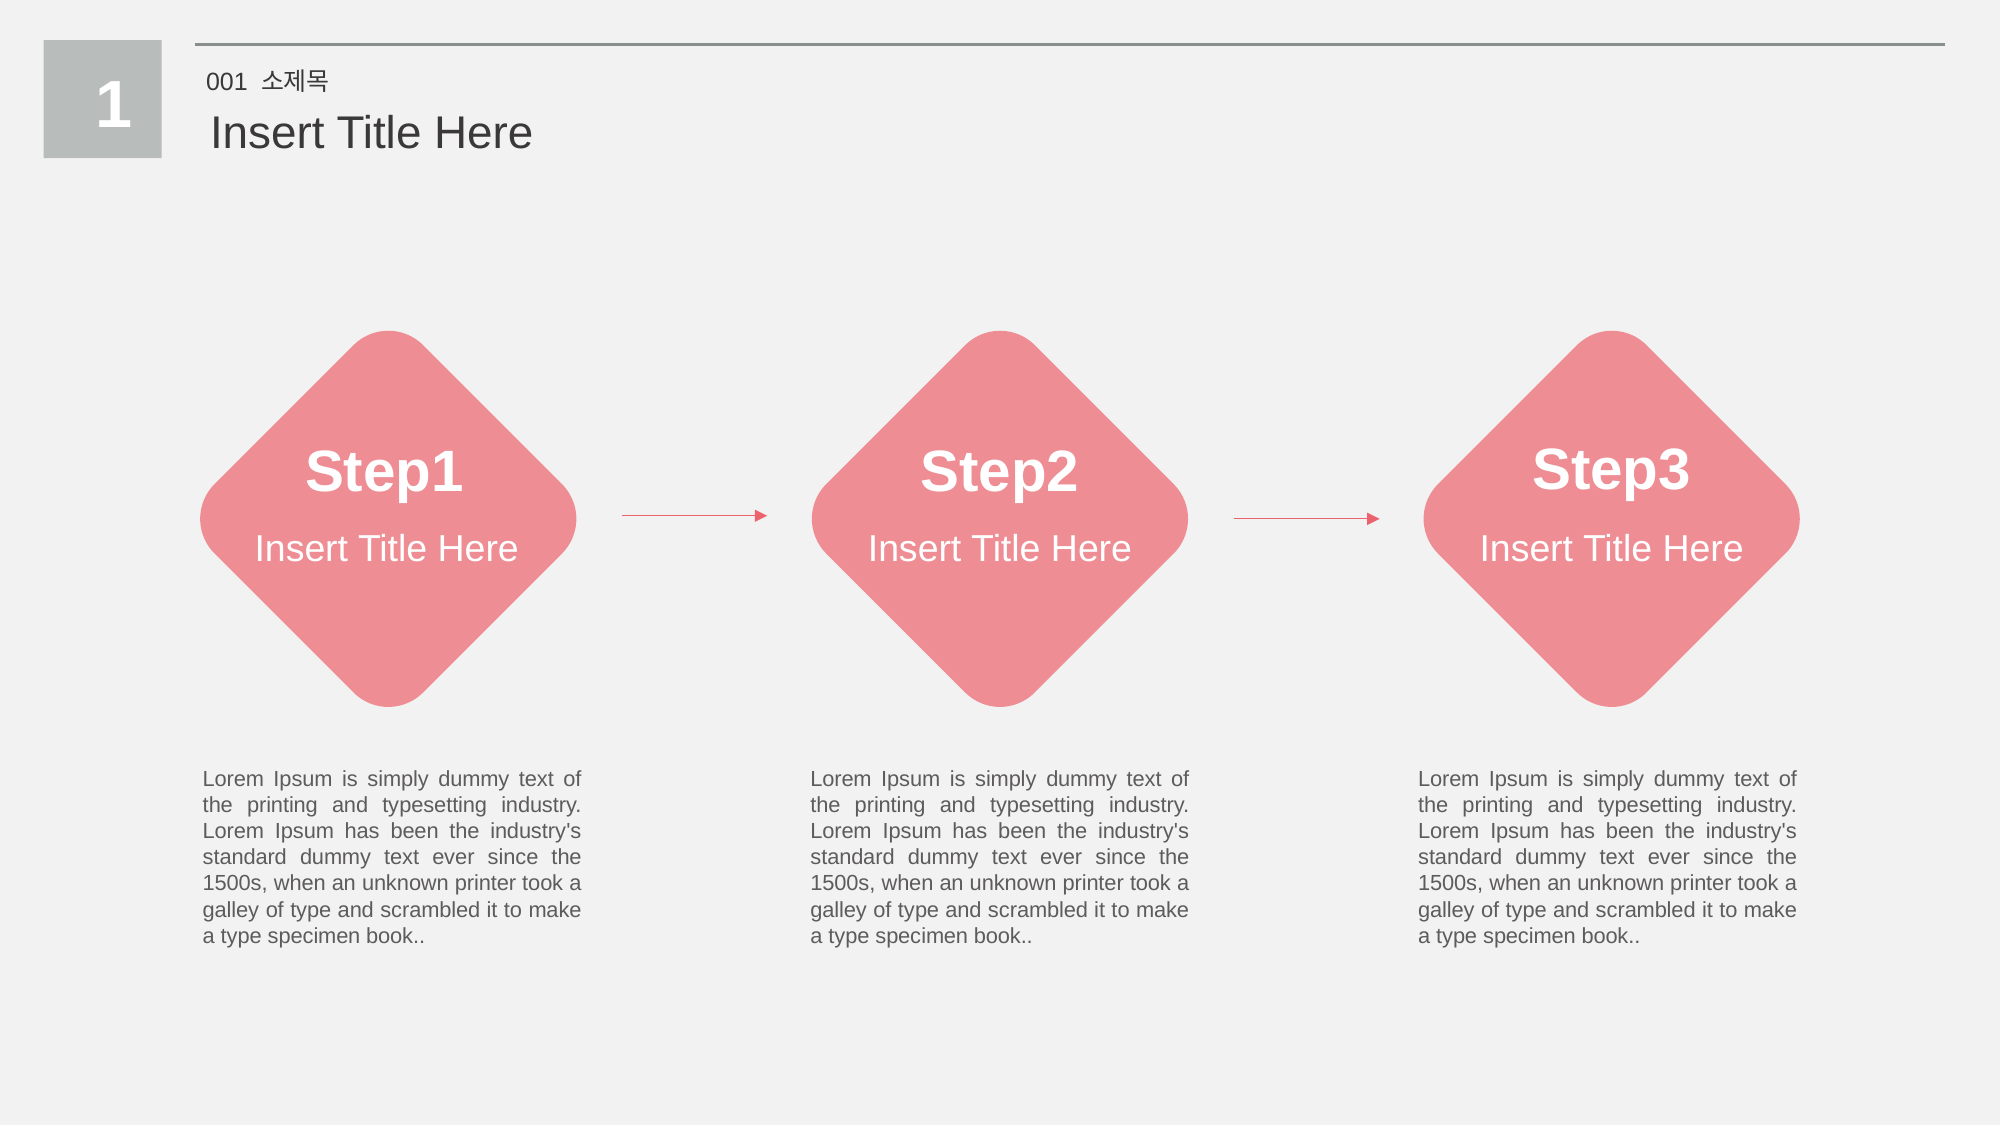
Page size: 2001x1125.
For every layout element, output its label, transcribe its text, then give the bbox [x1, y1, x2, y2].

text_box 1 [80, 52, 123, 148]
text_box Lorem Ipsum is simply dummy text of the printing and typesetting industry. Lorem Ipsum has been the industry's standard dummy text ever since the 1500s, when an unknown printer took a galley of type and scrambled it to make a type specimen book.. [1403, 756, 1813, 982]
text_box Lorem Ipsum is simply dummy text of the printing and typesetting industry. Lorem Ipsum has been the industry's standard dummy text ever since the 1500s, when an unknown printer took a galley of type and scrambled it to make a type specimen book.. [795, 756, 1205, 982]
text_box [240, 371, 1759, 667]
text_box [194, 57, 550, 167]
text_box [42, 39, 163, 159]
text_box Lorem Ipsum is simply dummy text of the printing and typesetting industry. Lorem Ipsum has been the industry's standard dummy text ever since the 1500s, when an unknown printer took a galley of type and scrambled it to make a type specimen book.. [187, 756, 597, 982]
